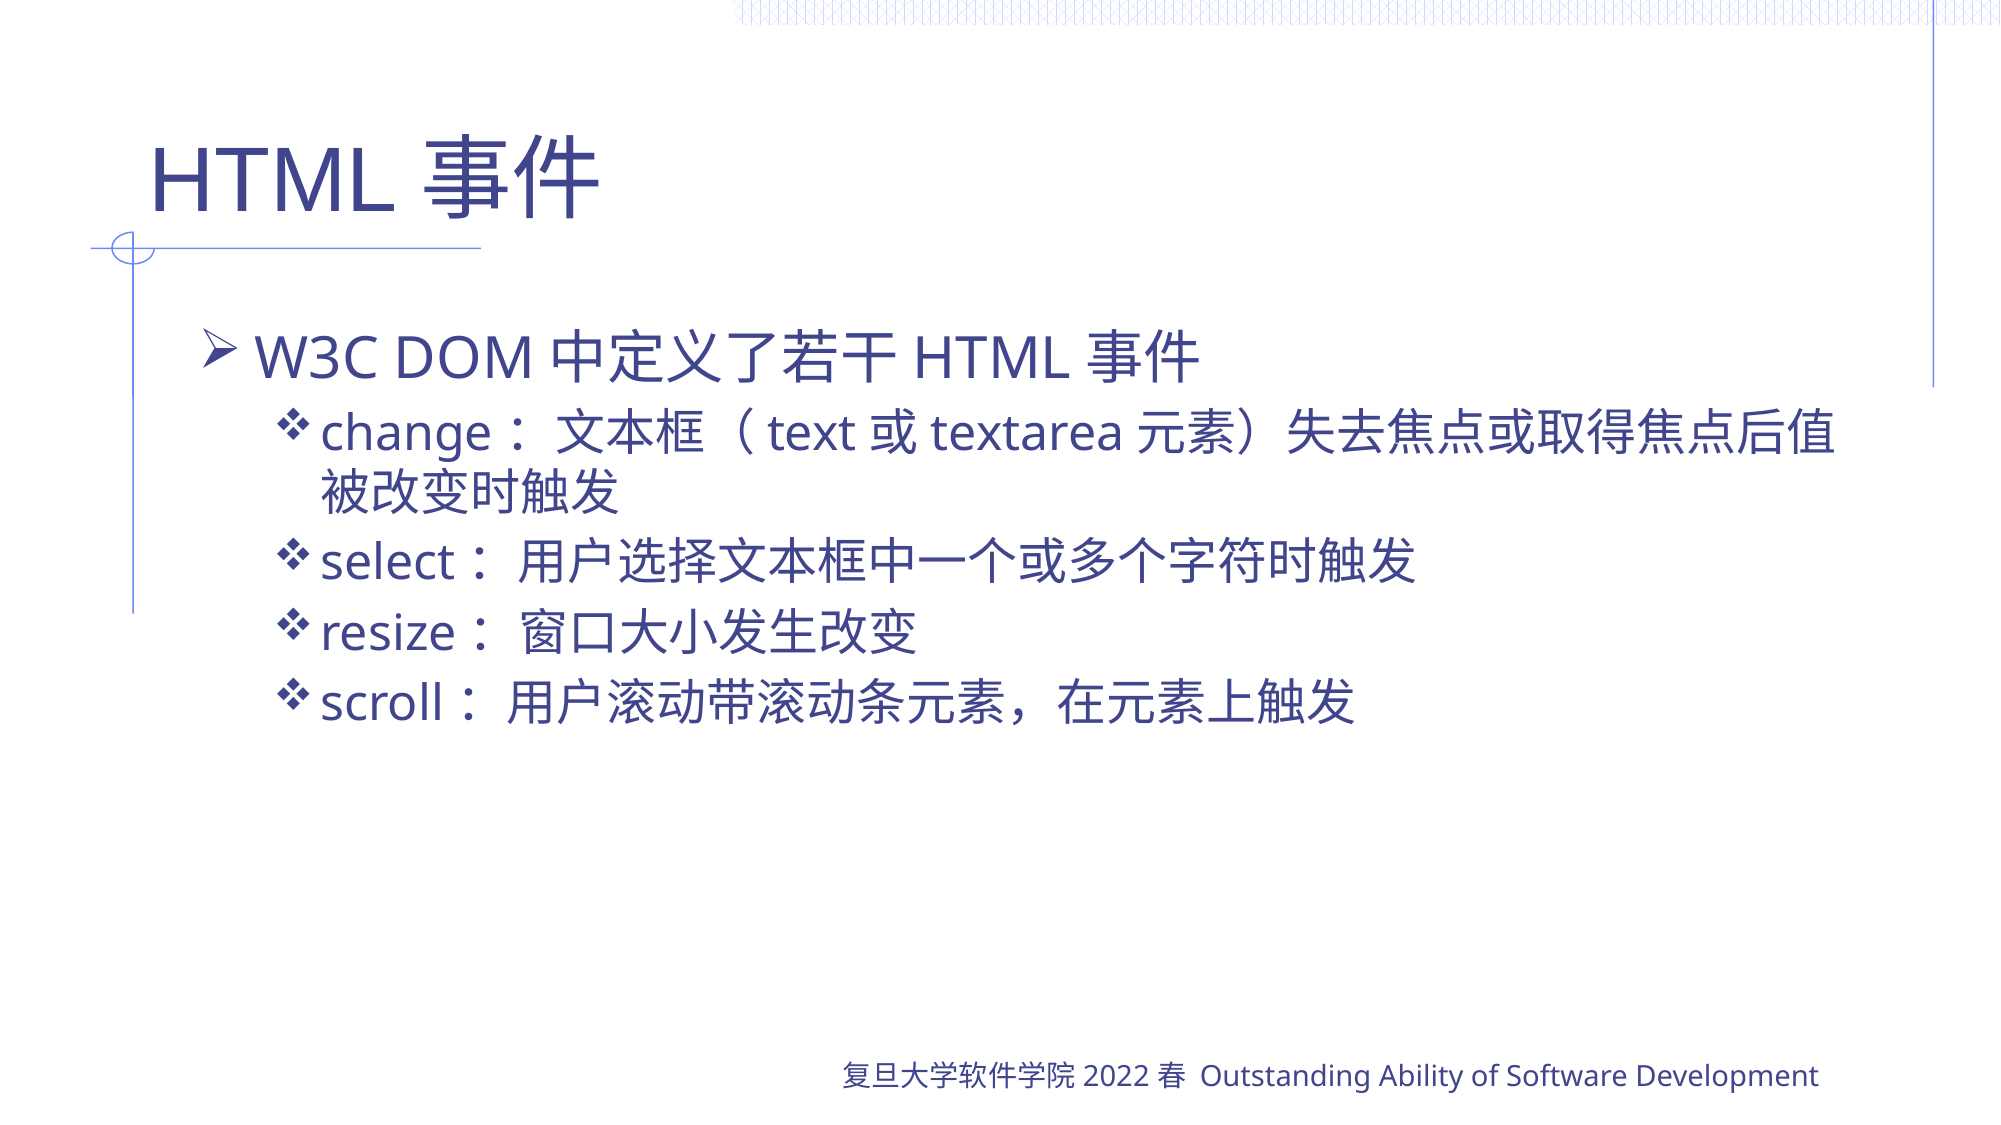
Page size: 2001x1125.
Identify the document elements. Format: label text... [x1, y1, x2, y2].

title HTML事件 [133, 50, 1834, 238]
list W3C DOM中定义了若干HTML事件 change：文本框（text或textarea元素）失去焦点或取得焦点后值被改变时触发 select：用户选择文本框中一个或多个字符时触发 resize：窗口大小发生改变 scroll：用户滚动带滚动条元素，在元素上触发 [183, 312, 1884, 988]
